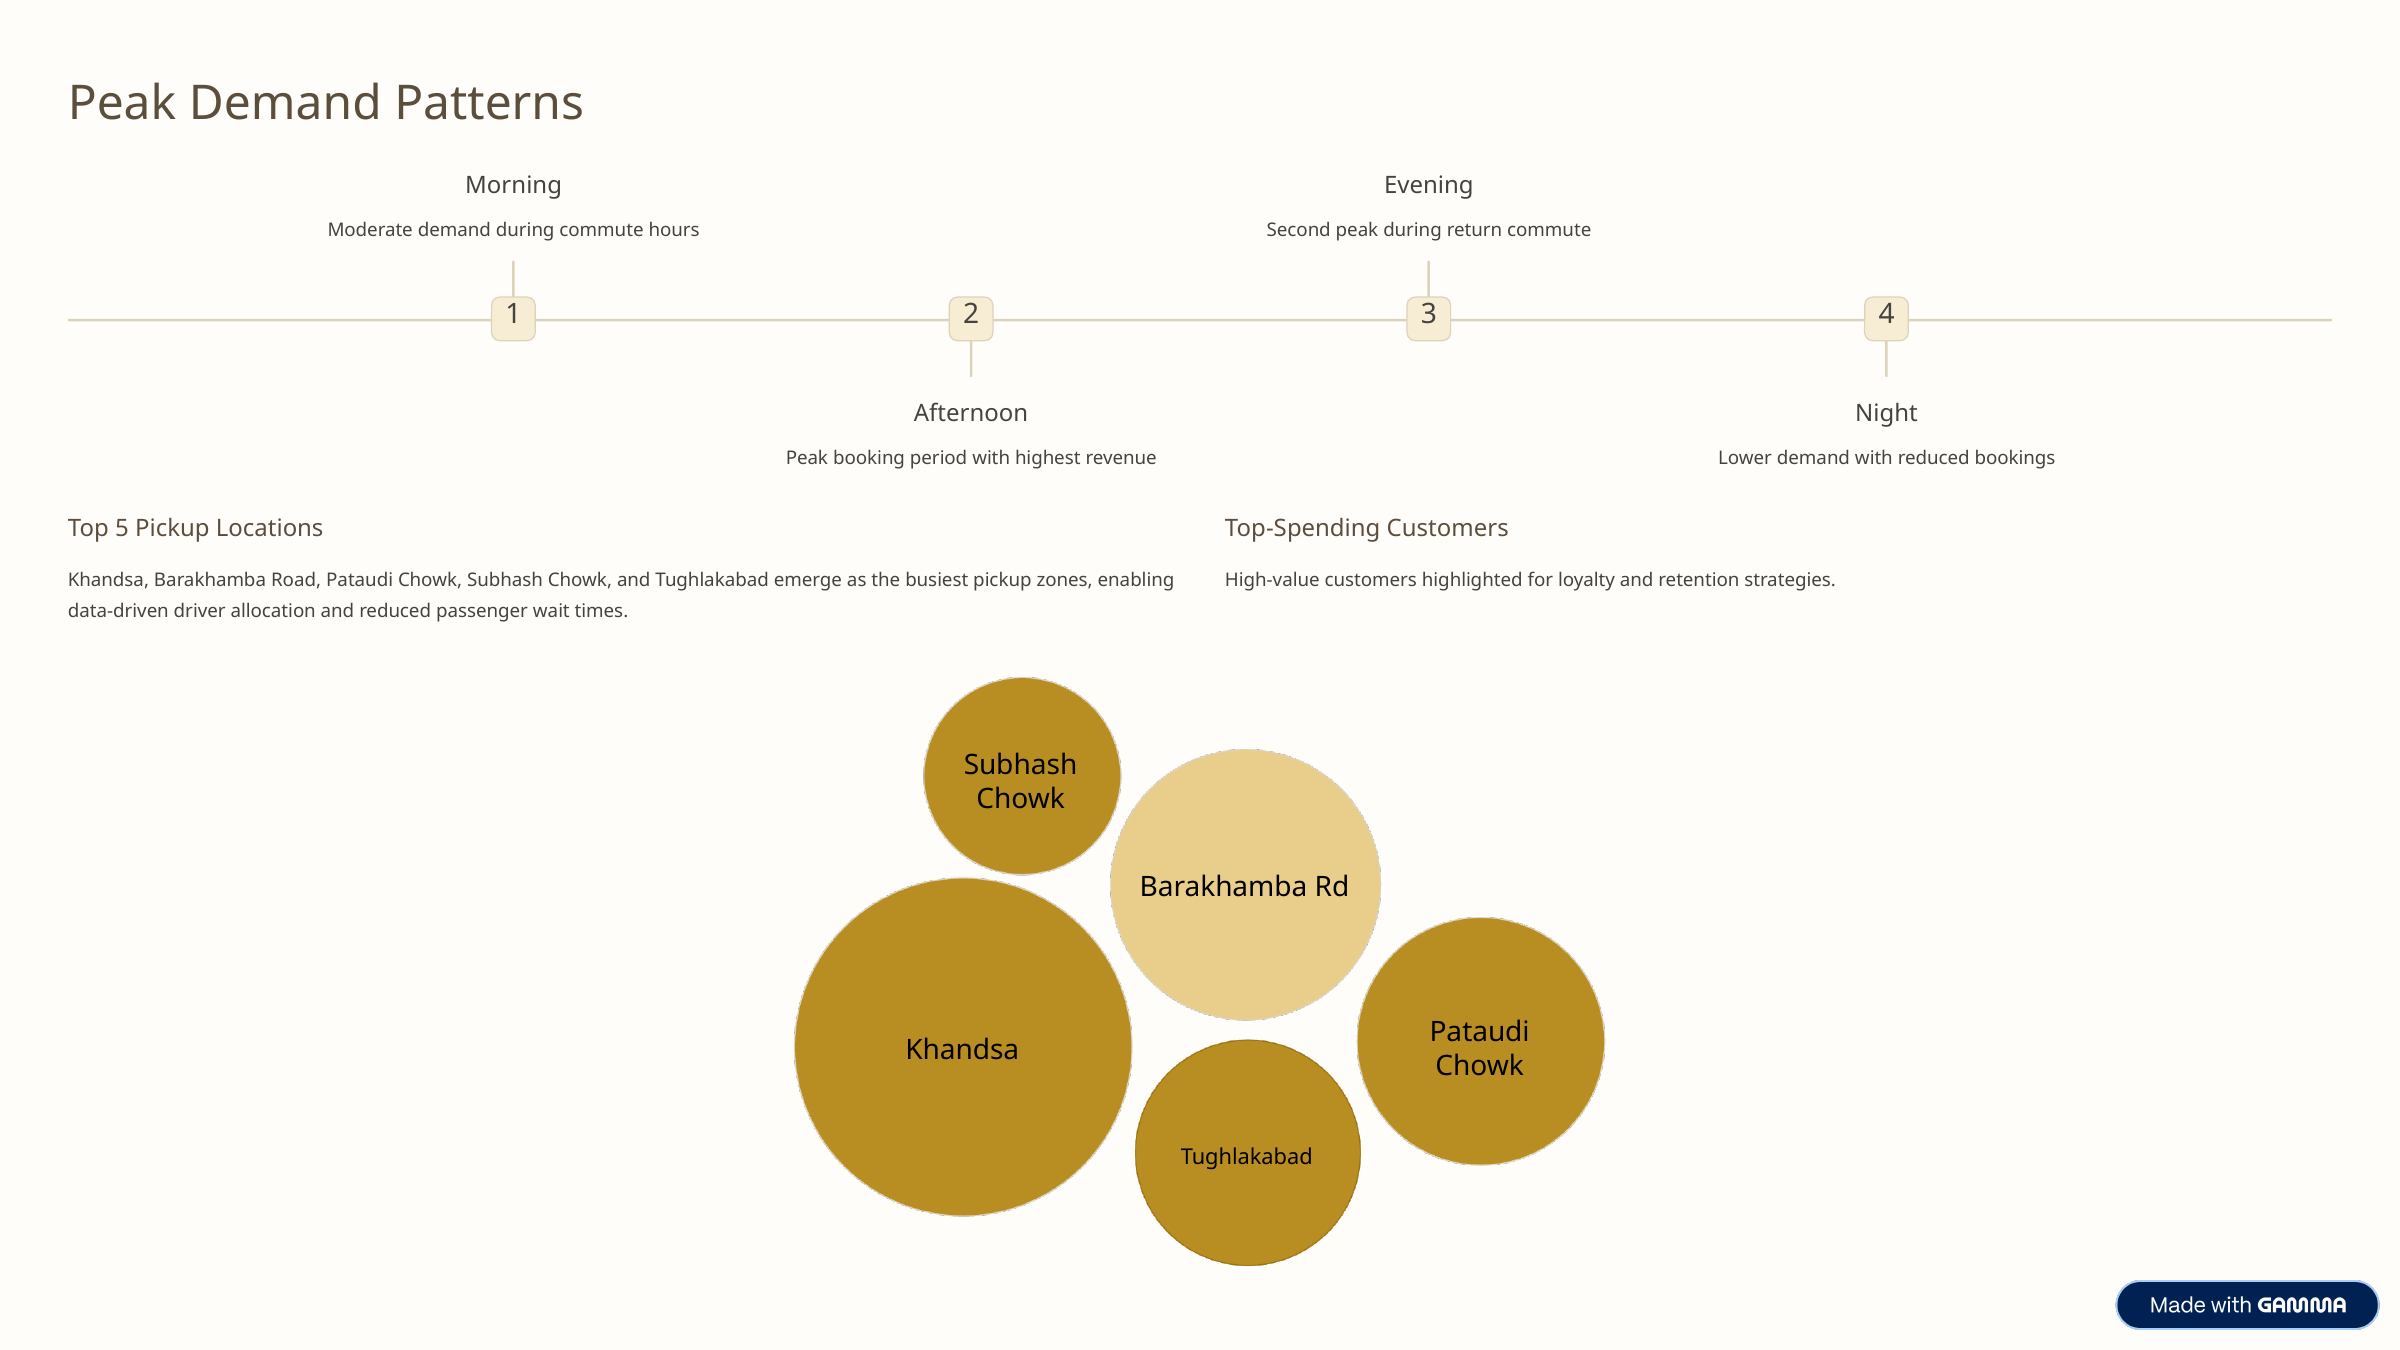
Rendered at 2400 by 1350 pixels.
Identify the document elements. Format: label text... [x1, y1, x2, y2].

text_box 4 [1871, 300, 1901, 337]
text_box Peak booking period with highest revenue [544, 438, 1398, 470]
text_box Second peak during return commute [1002, 210, 1855, 242]
text_box Moderate demand during commute hours [87, 210, 940, 242]
text_box [67, 318, 491, 322]
text_box Night [1765, 396, 2008, 427]
text_box High-value customers highlighted for loyalty and retention strategies. [1224, 560, 2334, 592]
text_box Lower demand with reduced bookings [1460, 438, 2313, 470]
text_box Afternoon [849, 396, 1093, 427]
text_box Top-Spending Customers [1224, 510, 1545, 541]
text_box [536, 318, 949, 322]
text_box Morning [392, 168, 635, 199]
text_box 2 [956, 300, 986, 337]
text_box [949, 296, 993, 341]
text_box [1451, 318, 1864, 322]
picture [2106, 1271, 2389, 1339]
text_box [969, 341, 973, 378]
text_box [1406, 296, 1451, 341]
text_box [993, 318, 1406, 322]
text_box [1909, 318, 2333, 322]
text_box Top 5 Pickup Locations [67, 510, 358, 541]
text_box [1864, 296, 1909, 341]
text_box 1 [498, 300, 528, 337]
text_box Khandsa, Barakhamba Road, Pataudi Chowk, Subhash Chowk, and Tughlakabad emerge as the busiest pickup zones, enabling data-driven driver allocation and reduced passenger wait times. [67, 560, 1177, 623]
text_box 3 [1414, 300, 1444, 337]
text_box [491, 296, 536, 341]
text_box Peak Demand Patterns [67, 68, 630, 130]
picture [778, 661, 1621, 1282]
text_box Evening [1307, 168, 1551, 199]
